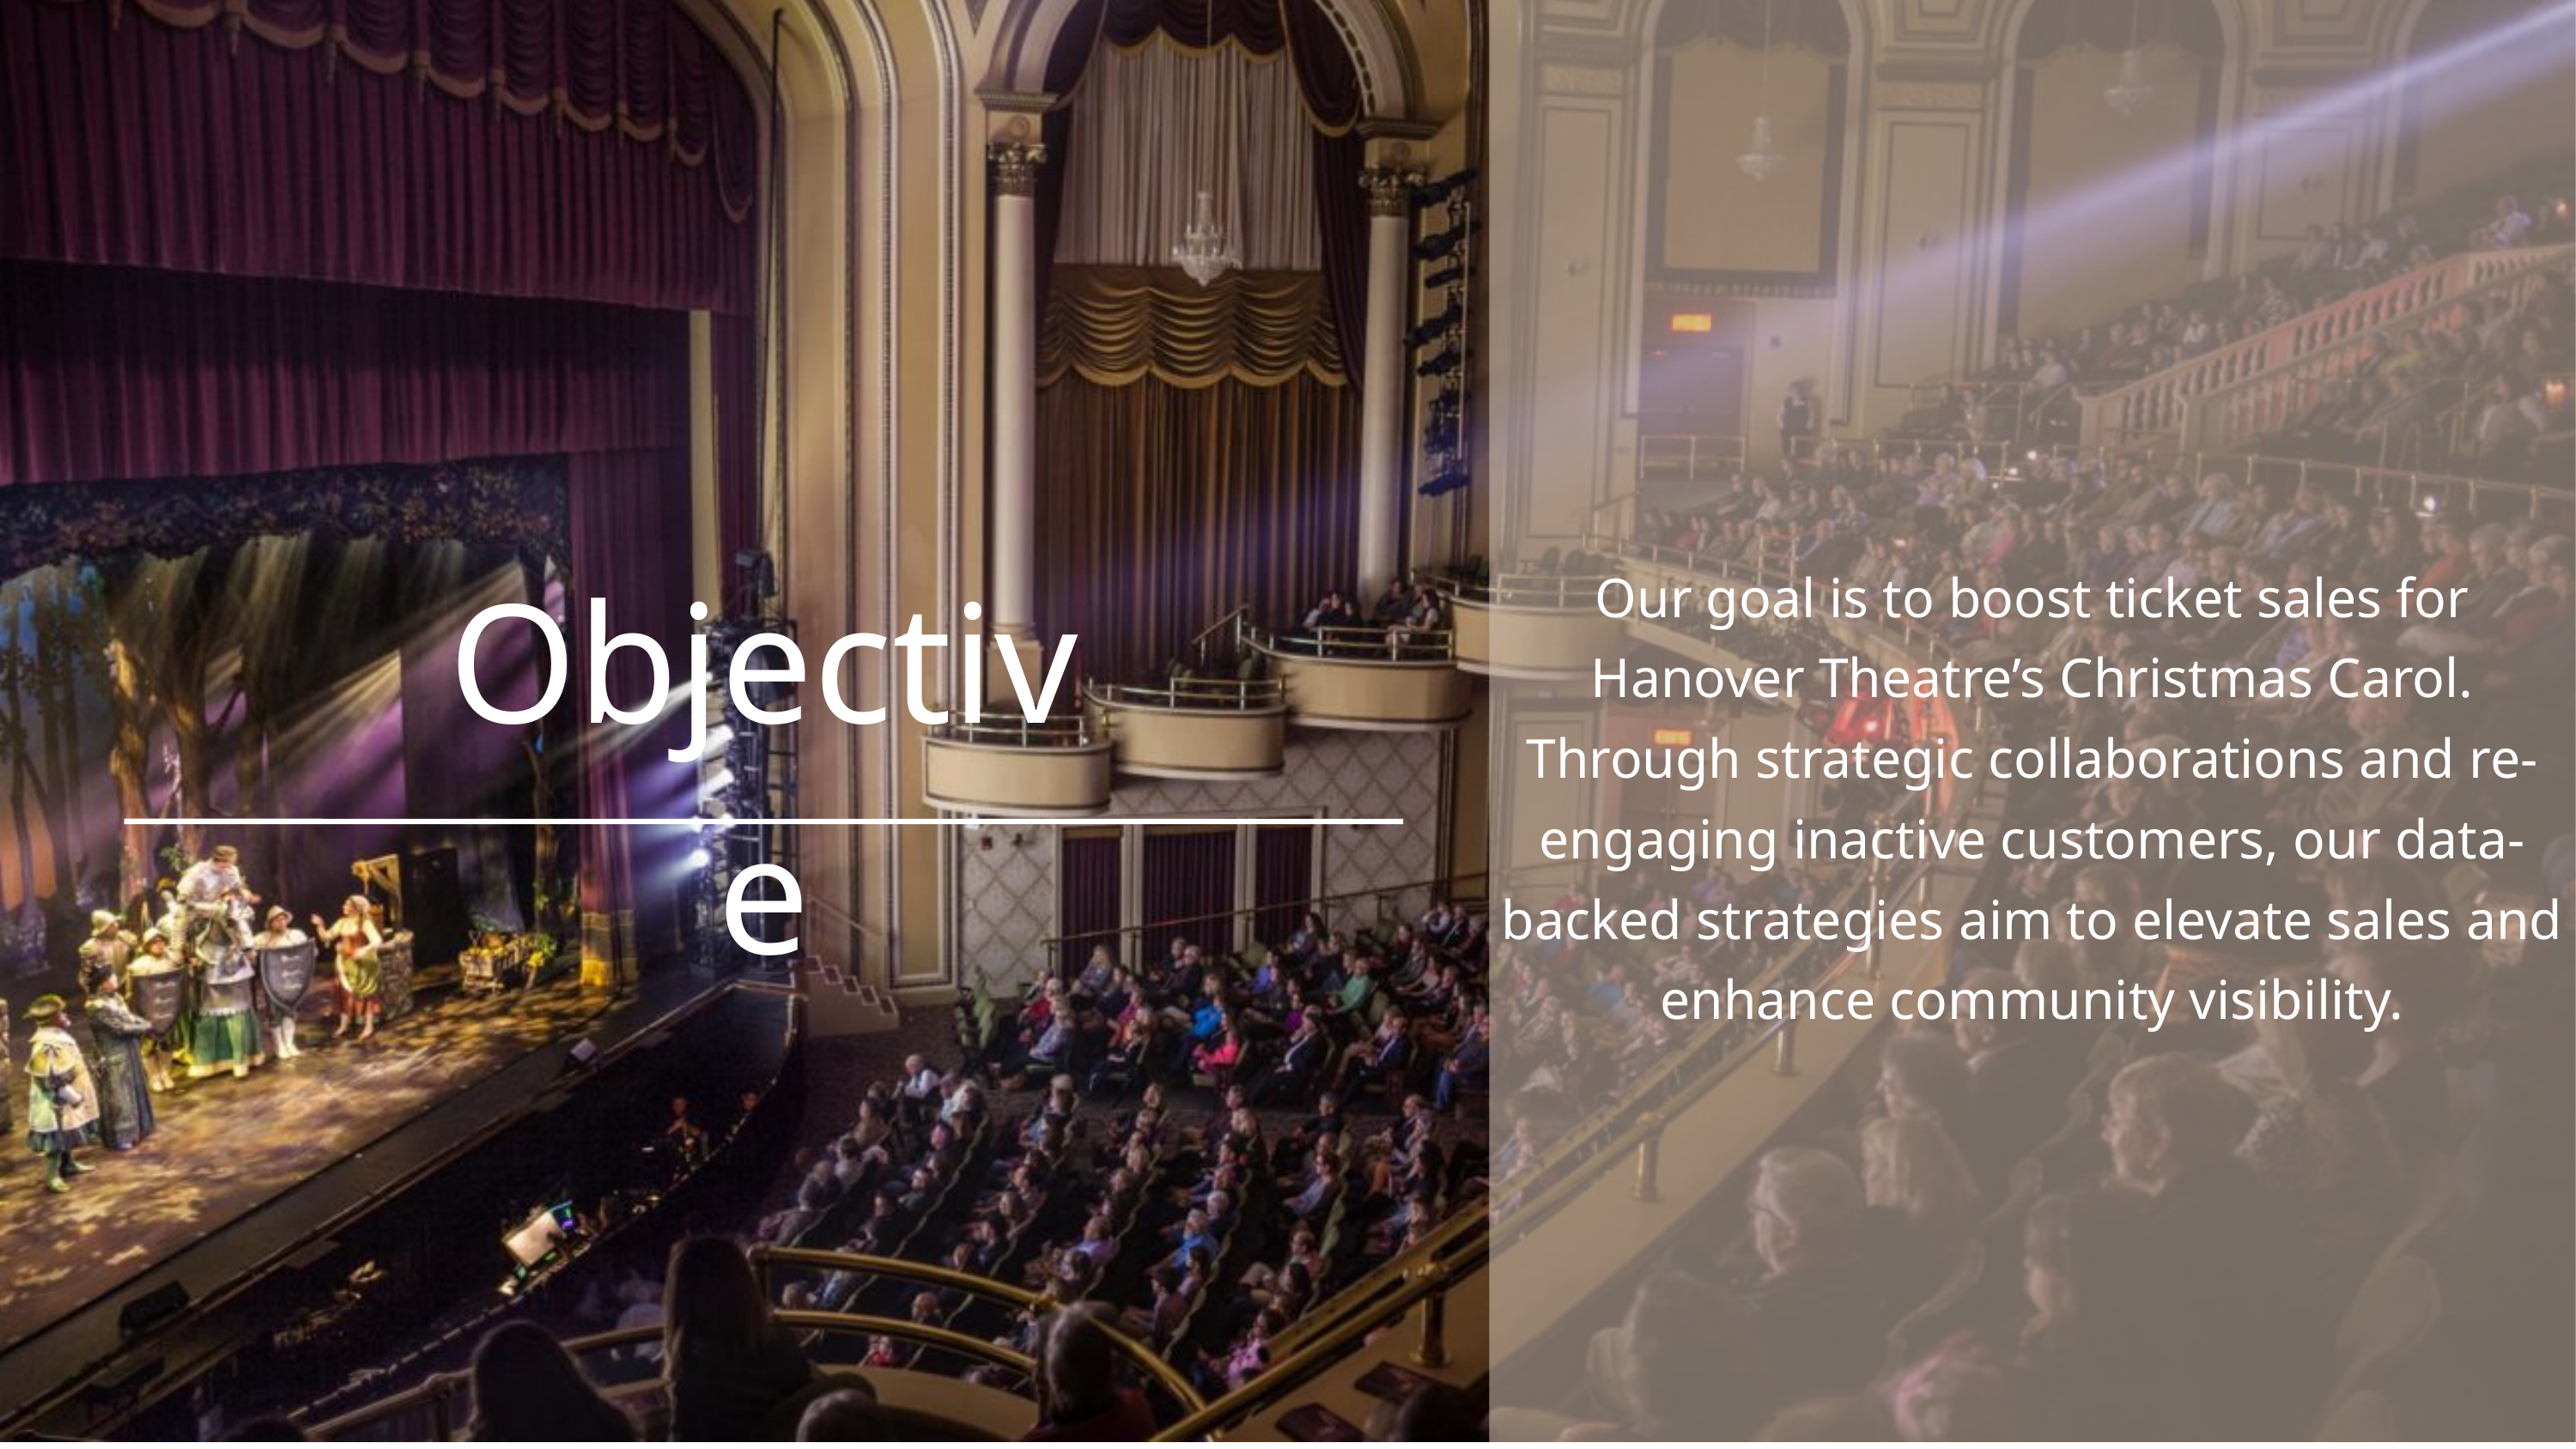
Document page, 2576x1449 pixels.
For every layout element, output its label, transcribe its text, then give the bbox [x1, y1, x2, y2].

text_box [0, 0, 1486, 1442]
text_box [1489, 0, 2576, 1443]
text_box Objective [410, 525, 1118, 821]
text_box Objective [410, 822, 1118, 987]
